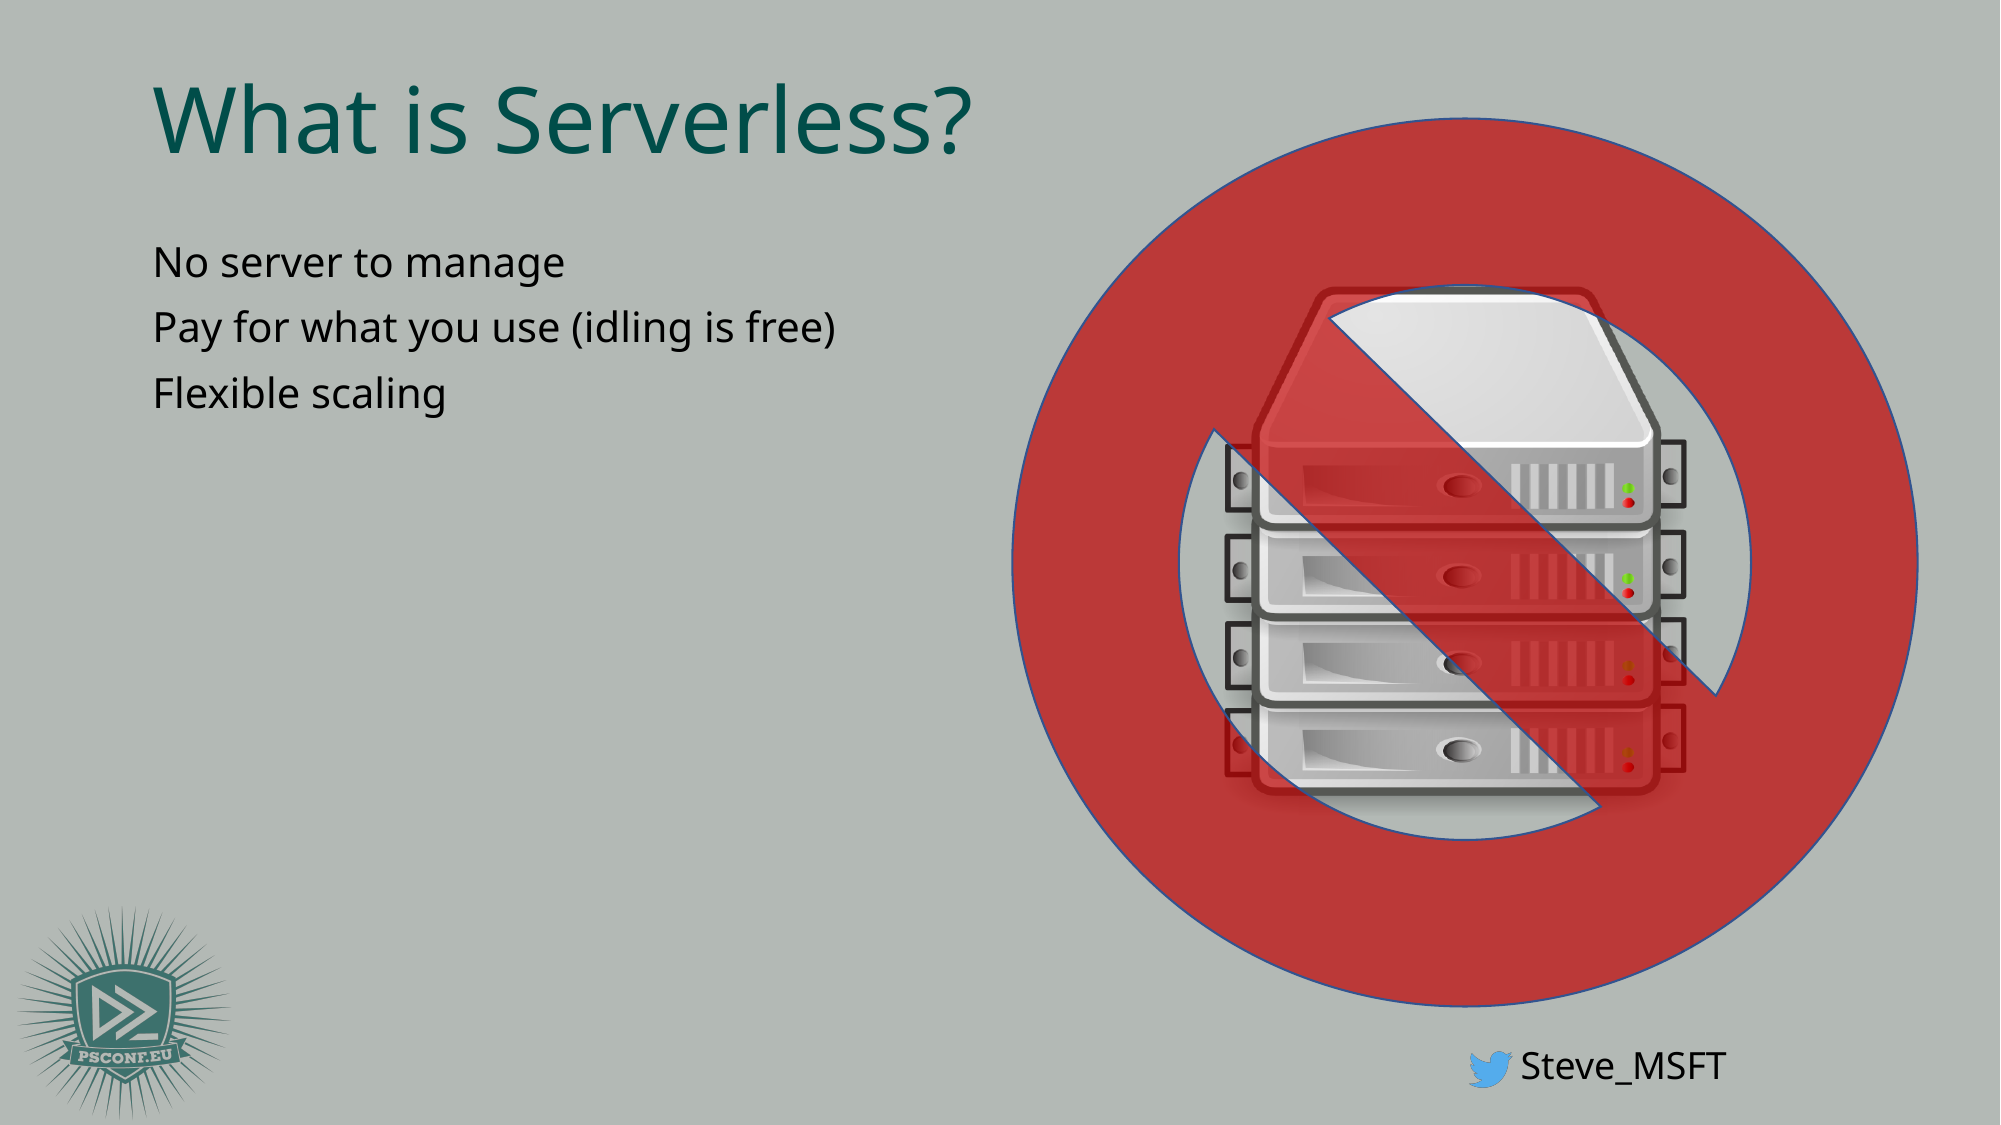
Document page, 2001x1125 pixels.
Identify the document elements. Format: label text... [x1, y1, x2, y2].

list No server to manage Pay for what you use (idling is free) Flexible scaling [137, 233, 1863, 1014]
text_box [1224, 940, 1706, 1008]
picture [1458, 1037, 1523, 1103]
text_box [1011, 202, 1198, 923]
footer Steve_MSFT [1505, 1037, 1863, 1098]
text_box [1224, 117, 1706, 185]
text_box [1732, 202, 1919, 923]
picture [1198, 185, 1732, 940]
title What is Serverless? [137, 59, 1863, 188]
